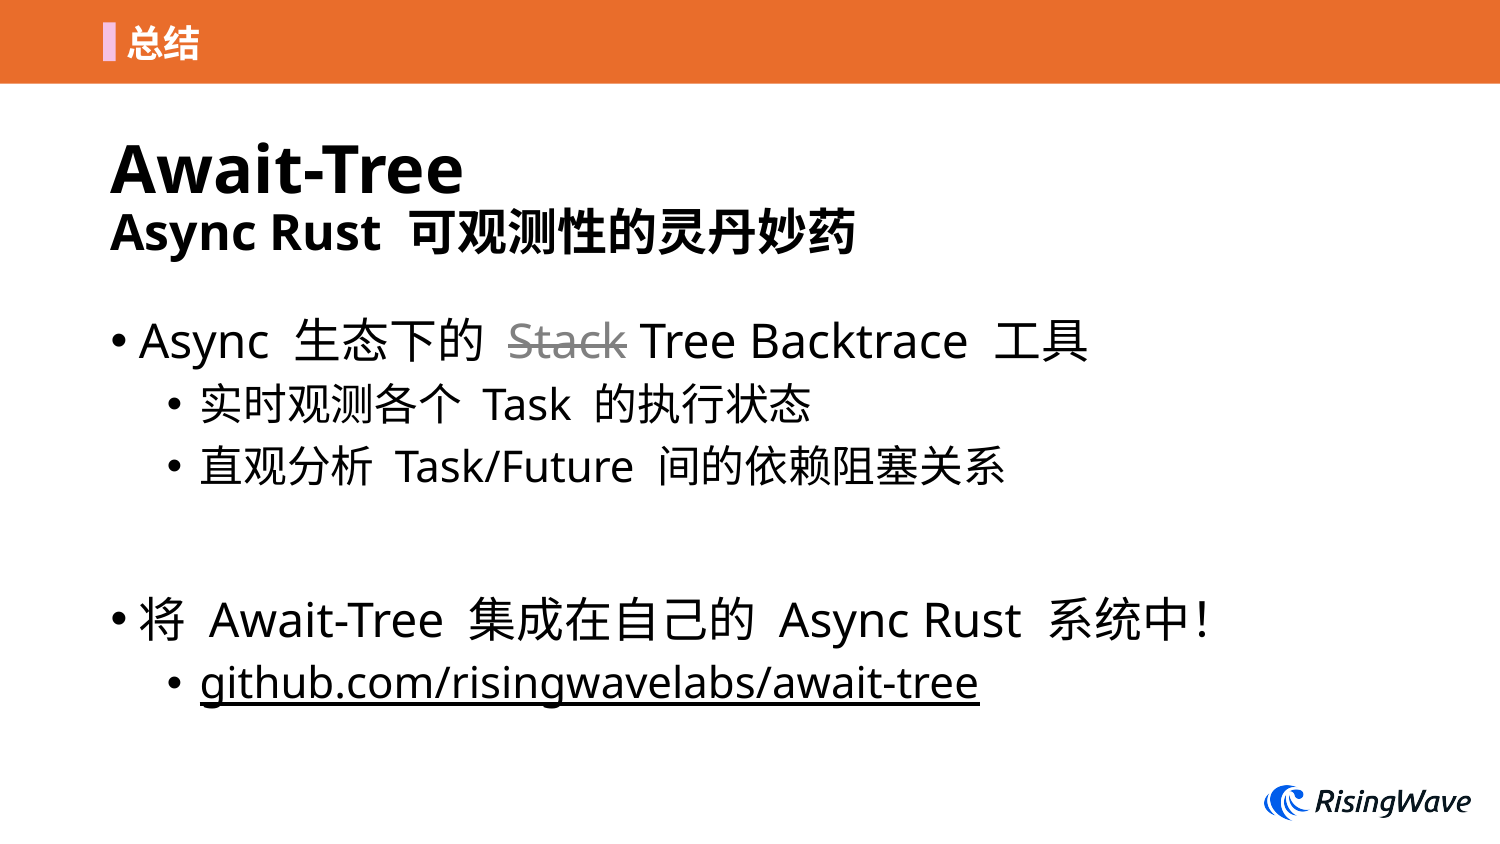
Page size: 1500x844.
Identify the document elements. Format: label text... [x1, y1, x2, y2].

list Async 生态下的 Stack Tree Backtrace 工具 实时观测各个 Task 的执行状态 直观分析 Task/Future 间的依赖阻塞关系 将 Await-Tree 集成在自己的 Async Rust 系统中！ github.com/risingwavelabs/await-tree [102, 297, 1398, 761]
picture [1264, 785, 1471, 821]
text_box 总结 [118, 13, 870, 73]
title Await-Tree Async Rust 可观测性的灵丹妙药 [102, 110, 1398, 287]
